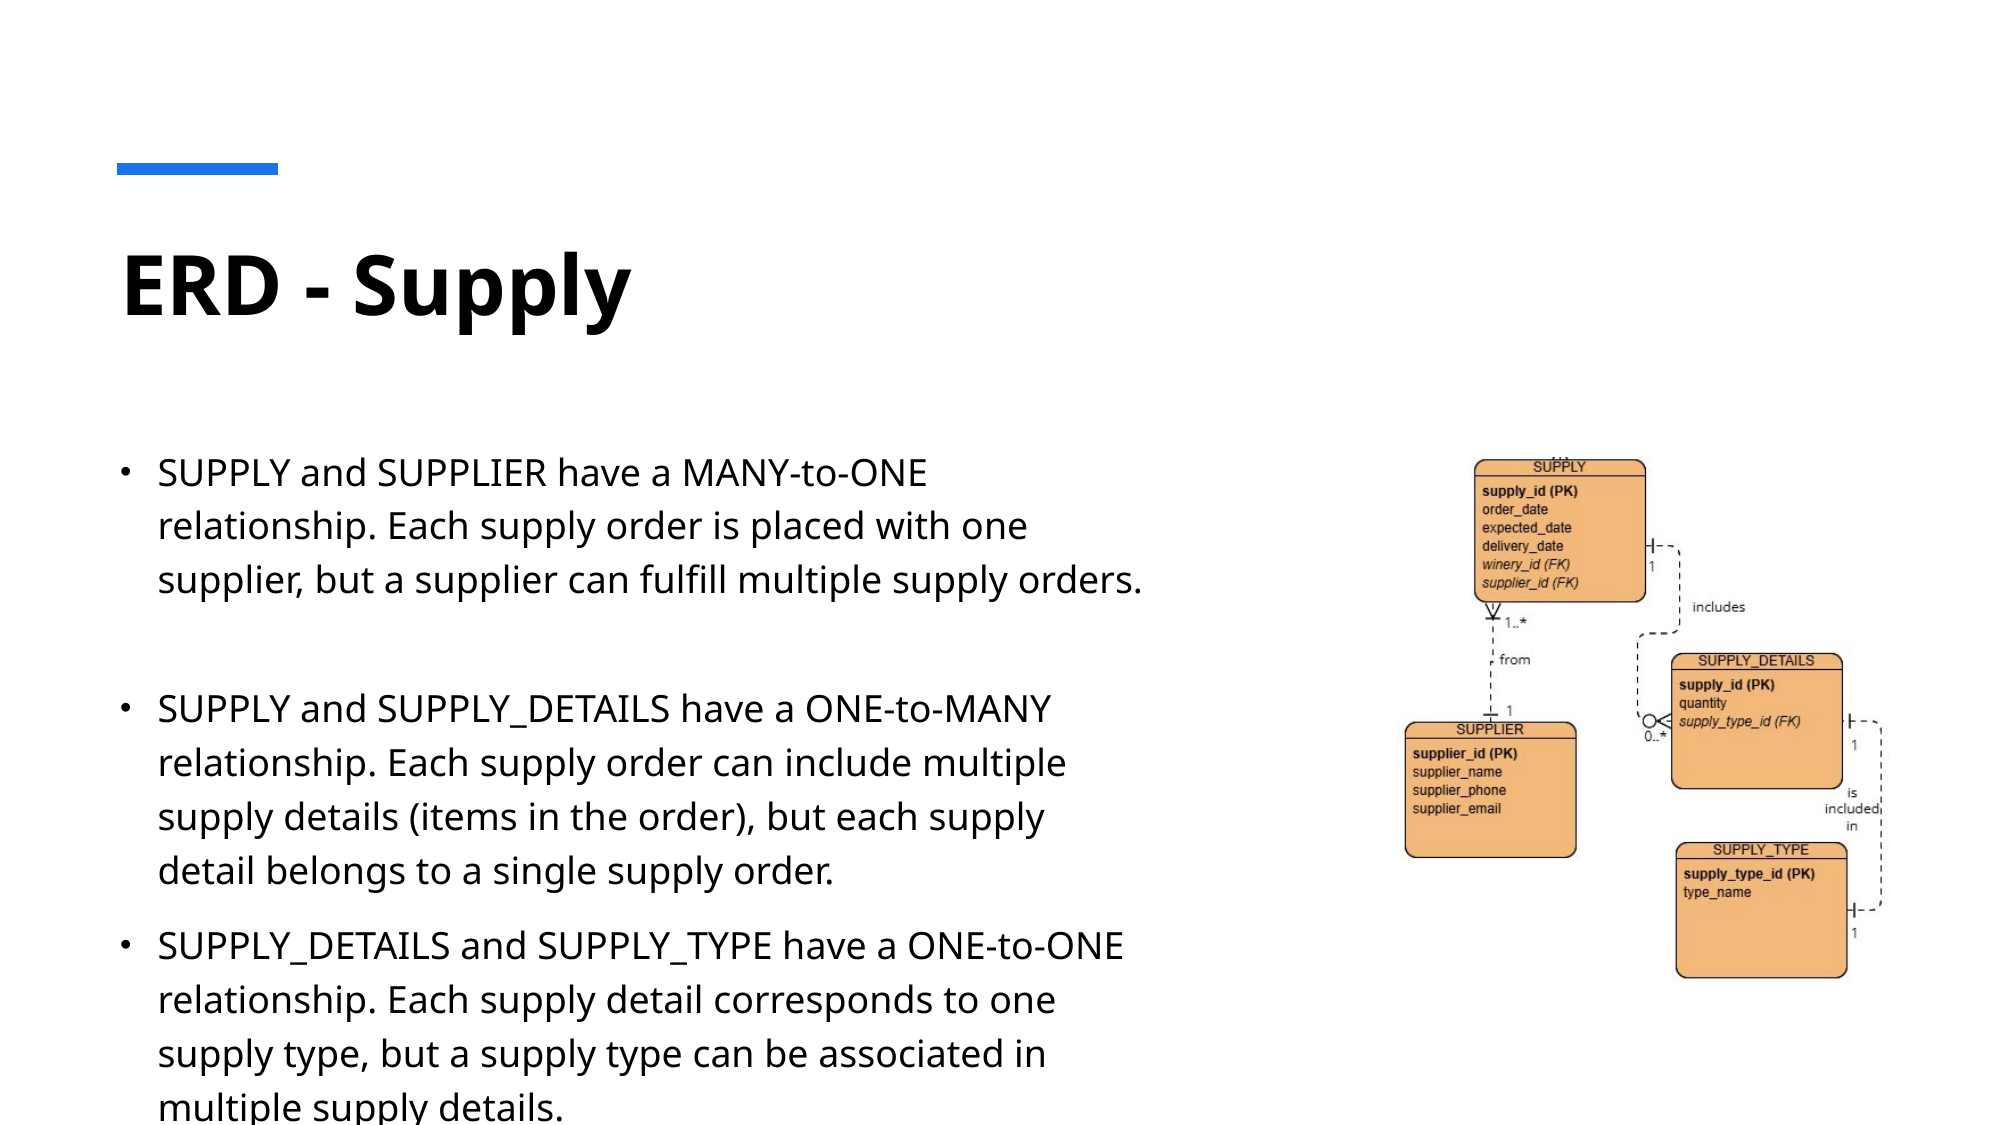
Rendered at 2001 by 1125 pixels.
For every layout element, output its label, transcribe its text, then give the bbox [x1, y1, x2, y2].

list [1398, 457, 1892, 983]
title ERD - Supply [105, 224, 1892, 405]
list SUPPLY and SUPPLIER have a MANY-to-ONE relationship. Each supply order is placed with one supplier, but a supplier can fulfill multiple supply orders. SUPPLY and SUPPLY_DETAILS have a ONE-to-MANY relationship. Each supply order can include multiple supply details (items in the order), but each supply detail belongs to a single supply order. SUPPLY_DETAILS and SUPPLY_TYPE have a ONE-to-ONE relationship. Each supply detail corresponds to one supply type, but a supply type can be associated in multiple supply details. [105, 431, 1166, 1017]
